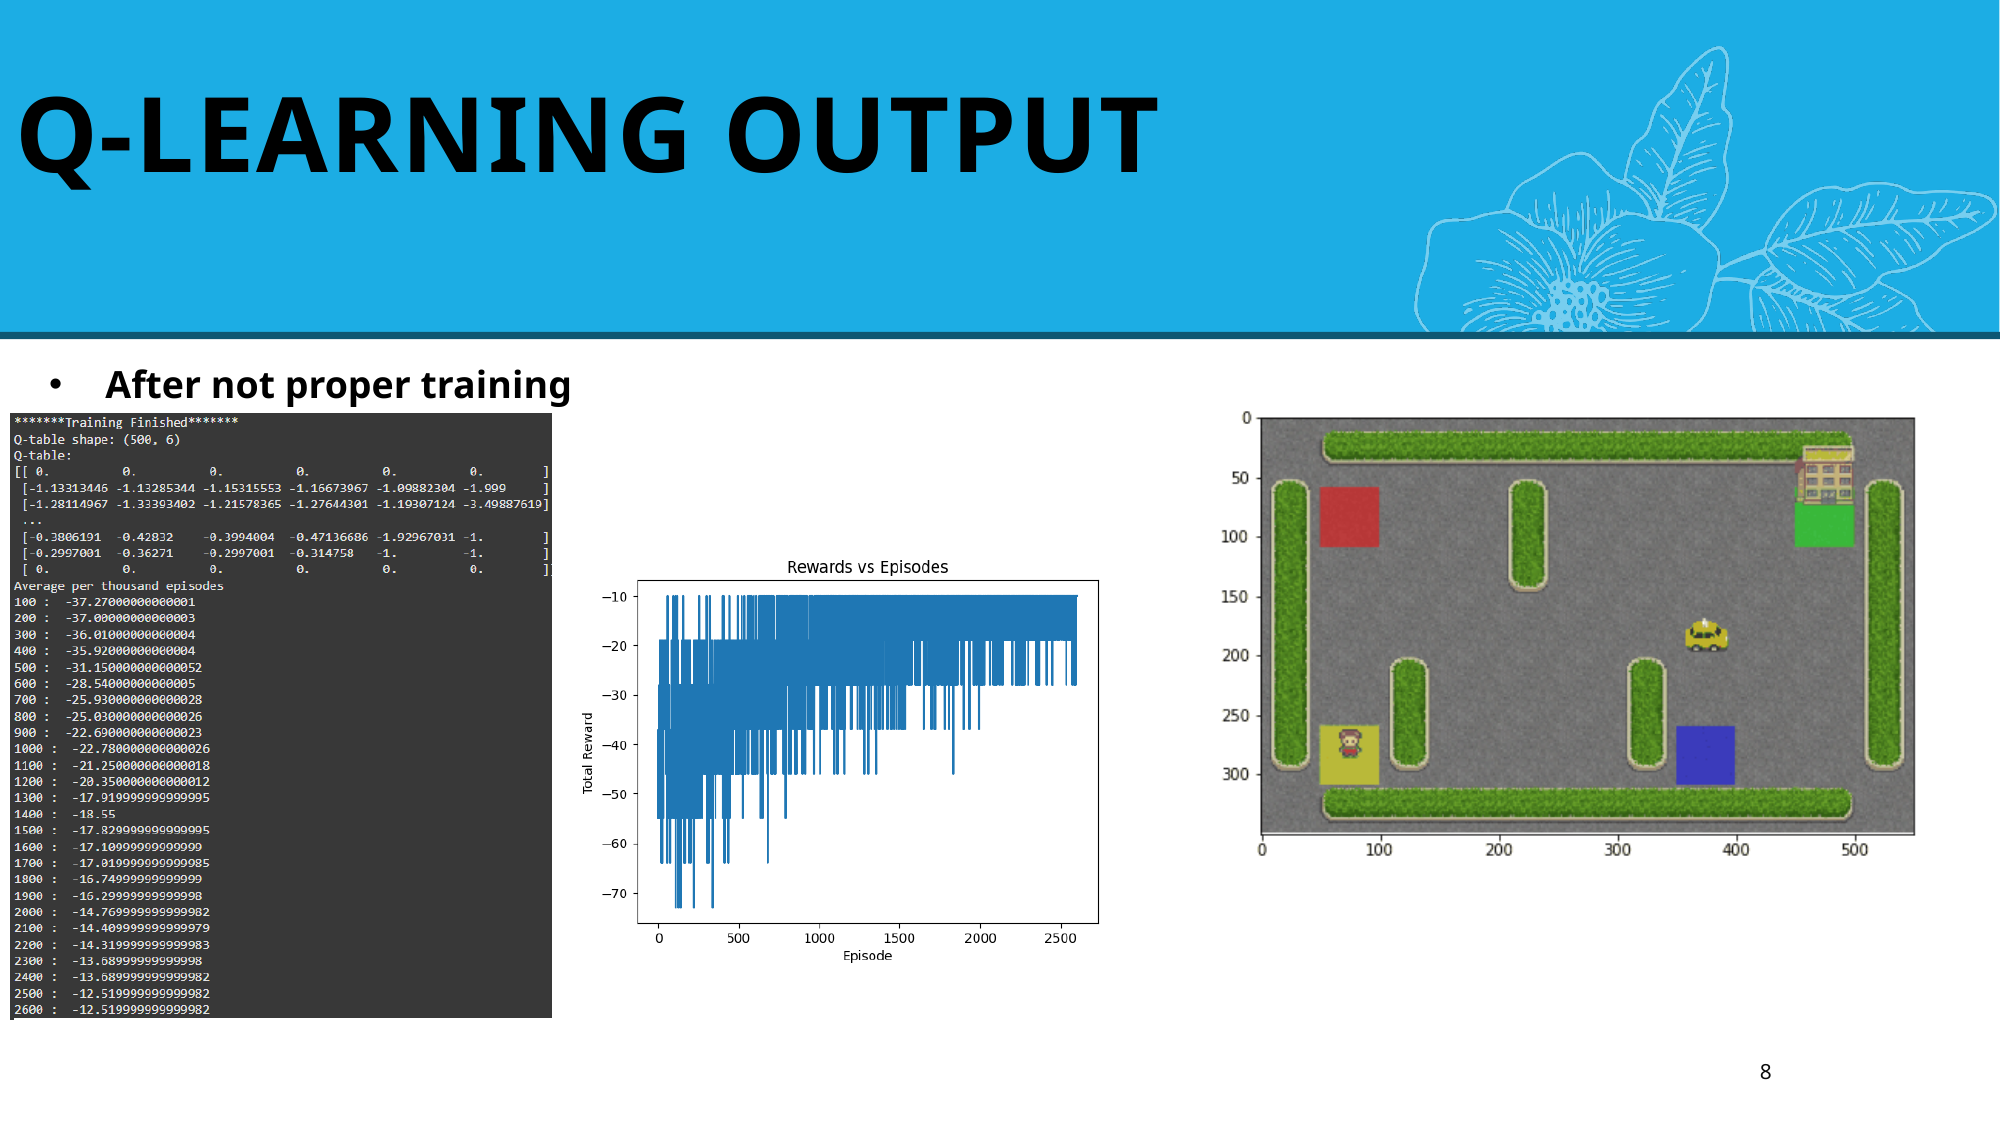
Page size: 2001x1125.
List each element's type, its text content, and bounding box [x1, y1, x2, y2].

picture [1389, 21, 2001, 336]
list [572, 549, 1106, 973]
slide_number 8 [1744, 1042, 1874, 1103]
text_box After not proper training [34, 353, 1070, 414]
title Q-Learning output [0, 11, 1563, 275]
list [10, 413, 553, 1021]
picture [1153, 353, 2000, 893]
